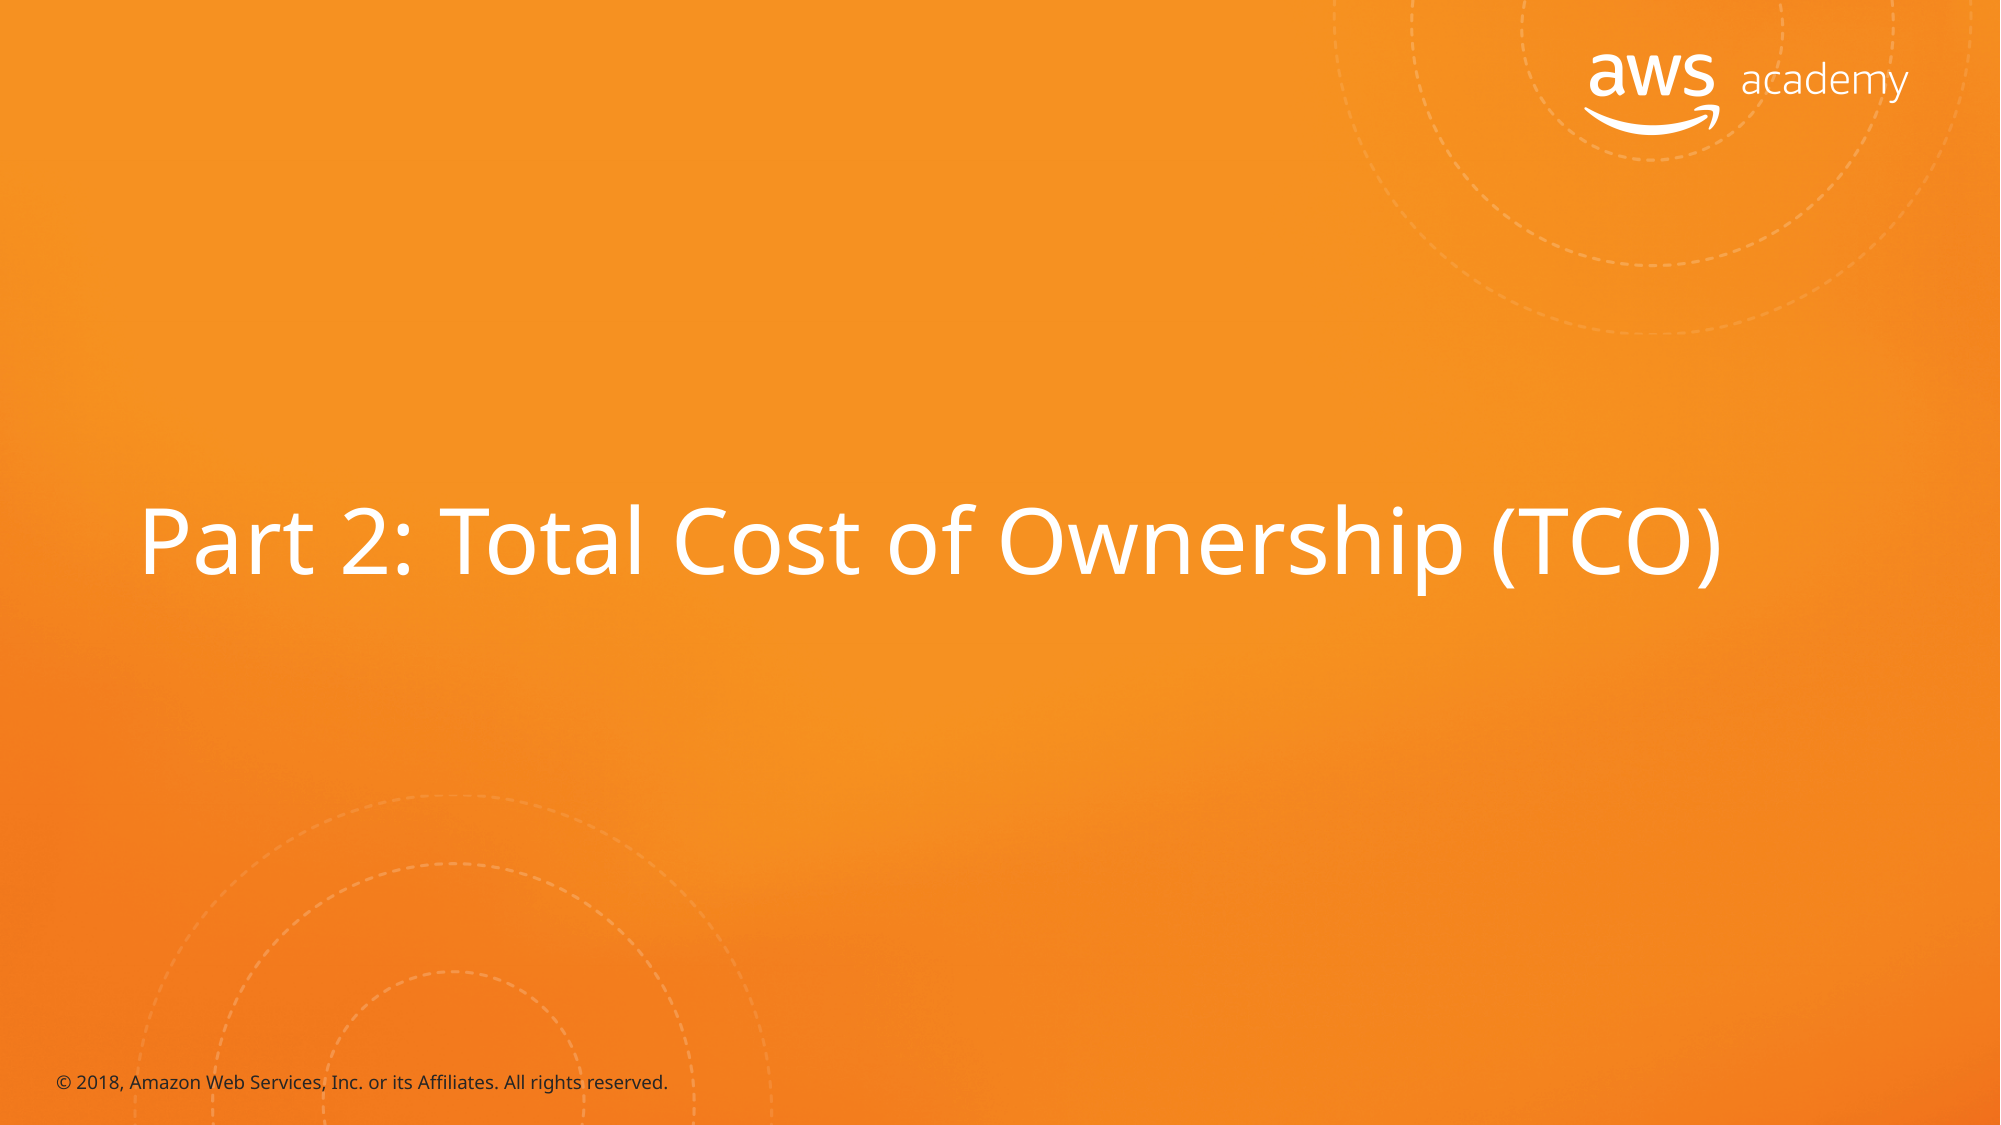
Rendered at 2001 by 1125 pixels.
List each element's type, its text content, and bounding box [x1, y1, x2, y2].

picture [0, 0, 2000, 1125]
title Part 2: Total Cost of Ownership (TCO) [122, 481, 1943, 609]
